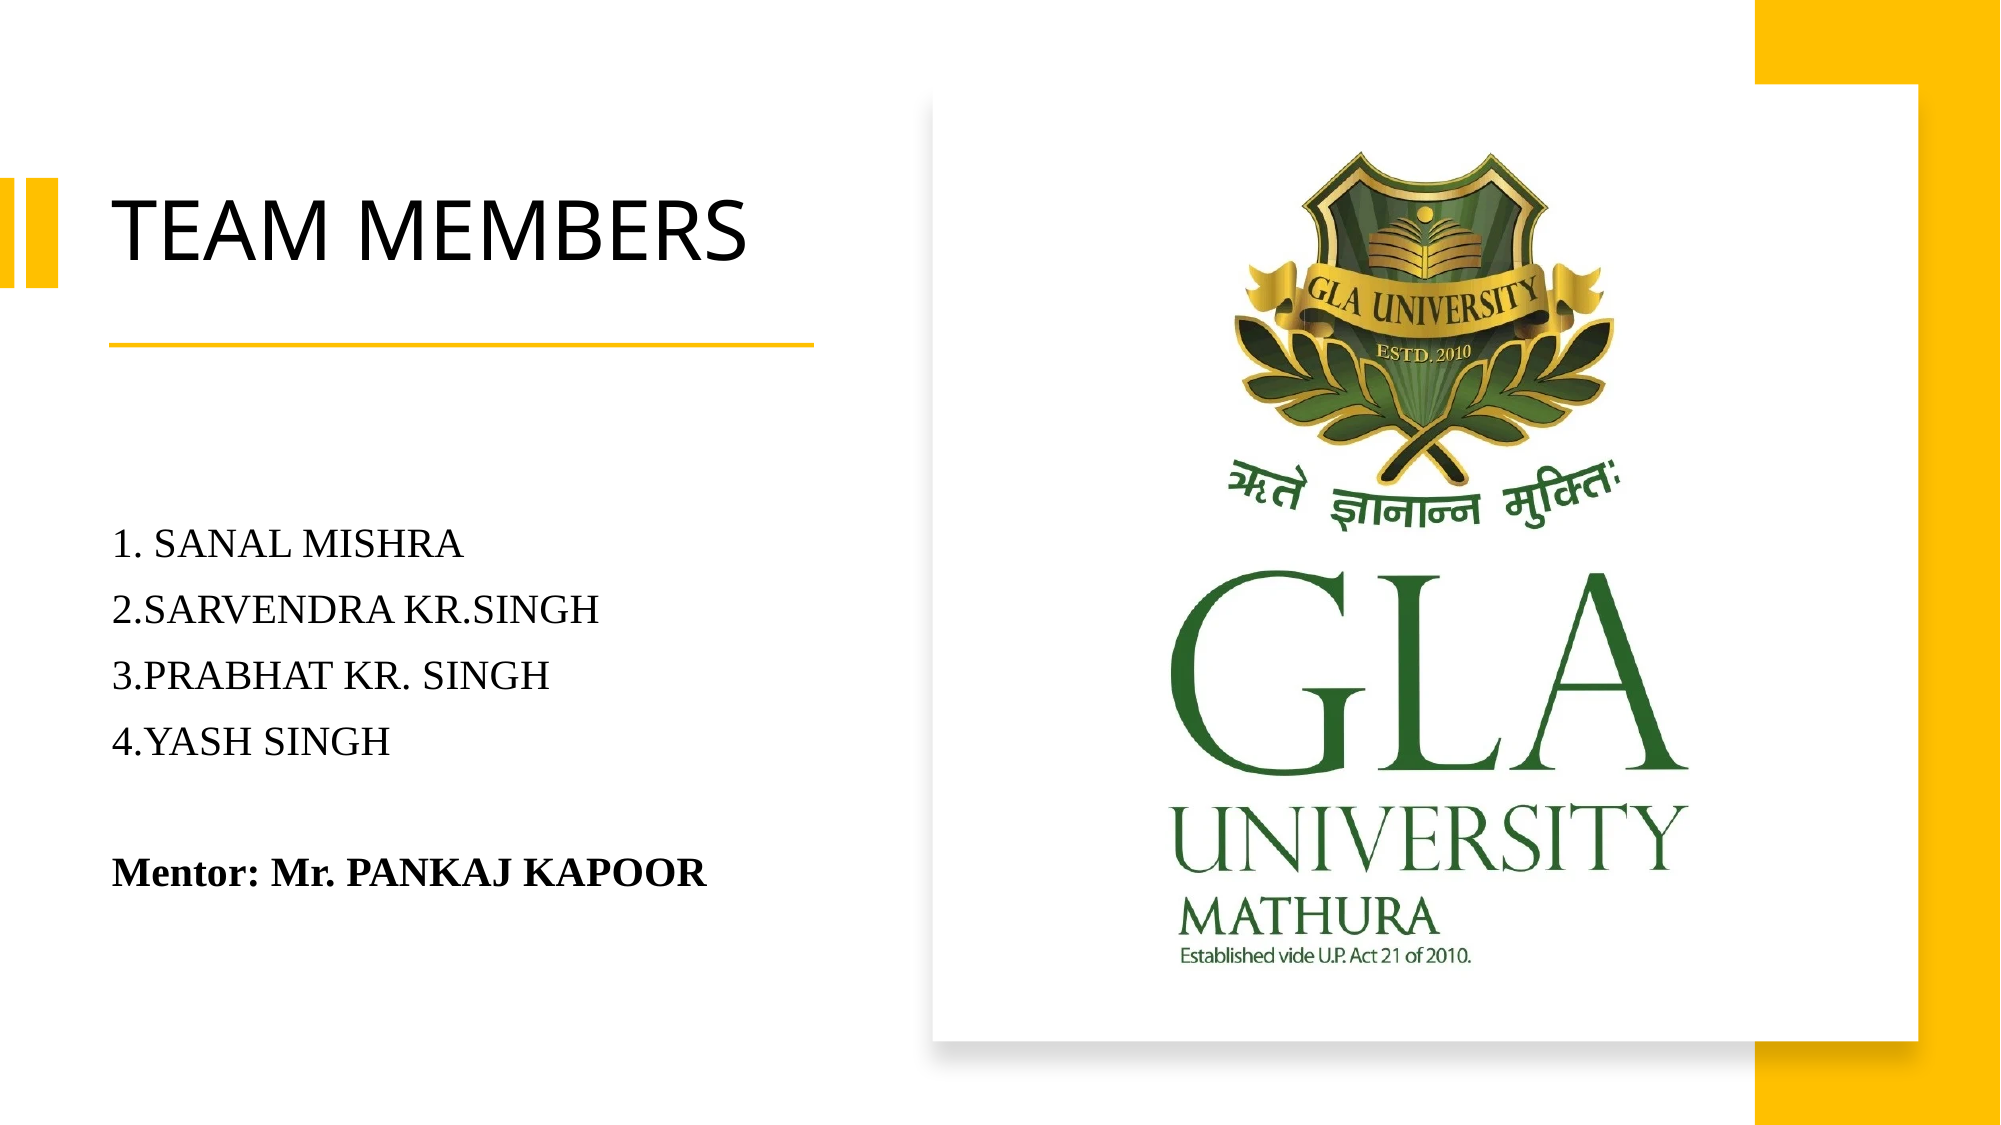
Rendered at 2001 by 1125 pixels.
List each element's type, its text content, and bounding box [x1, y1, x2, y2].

text_box [932, 83, 1919, 1042]
text_box [1754, 0, 2000, 1125]
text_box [0, 177, 59, 289]
text_box [0, 0, 1754, 1125]
picture [980, 131, 1871, 994]
text_box [108, 342, 815, 348]
list 1. SANAL MISHRA 2.SARVENDRA KR.SINGH 3.PRABHAT KR. SINGH 4.YASH SINGH Mentor: Mr. PANKAJ KAPOOR [96, 382, 845, 1036]
title TEAM MEMBERS [96, 140, 845, 326]
